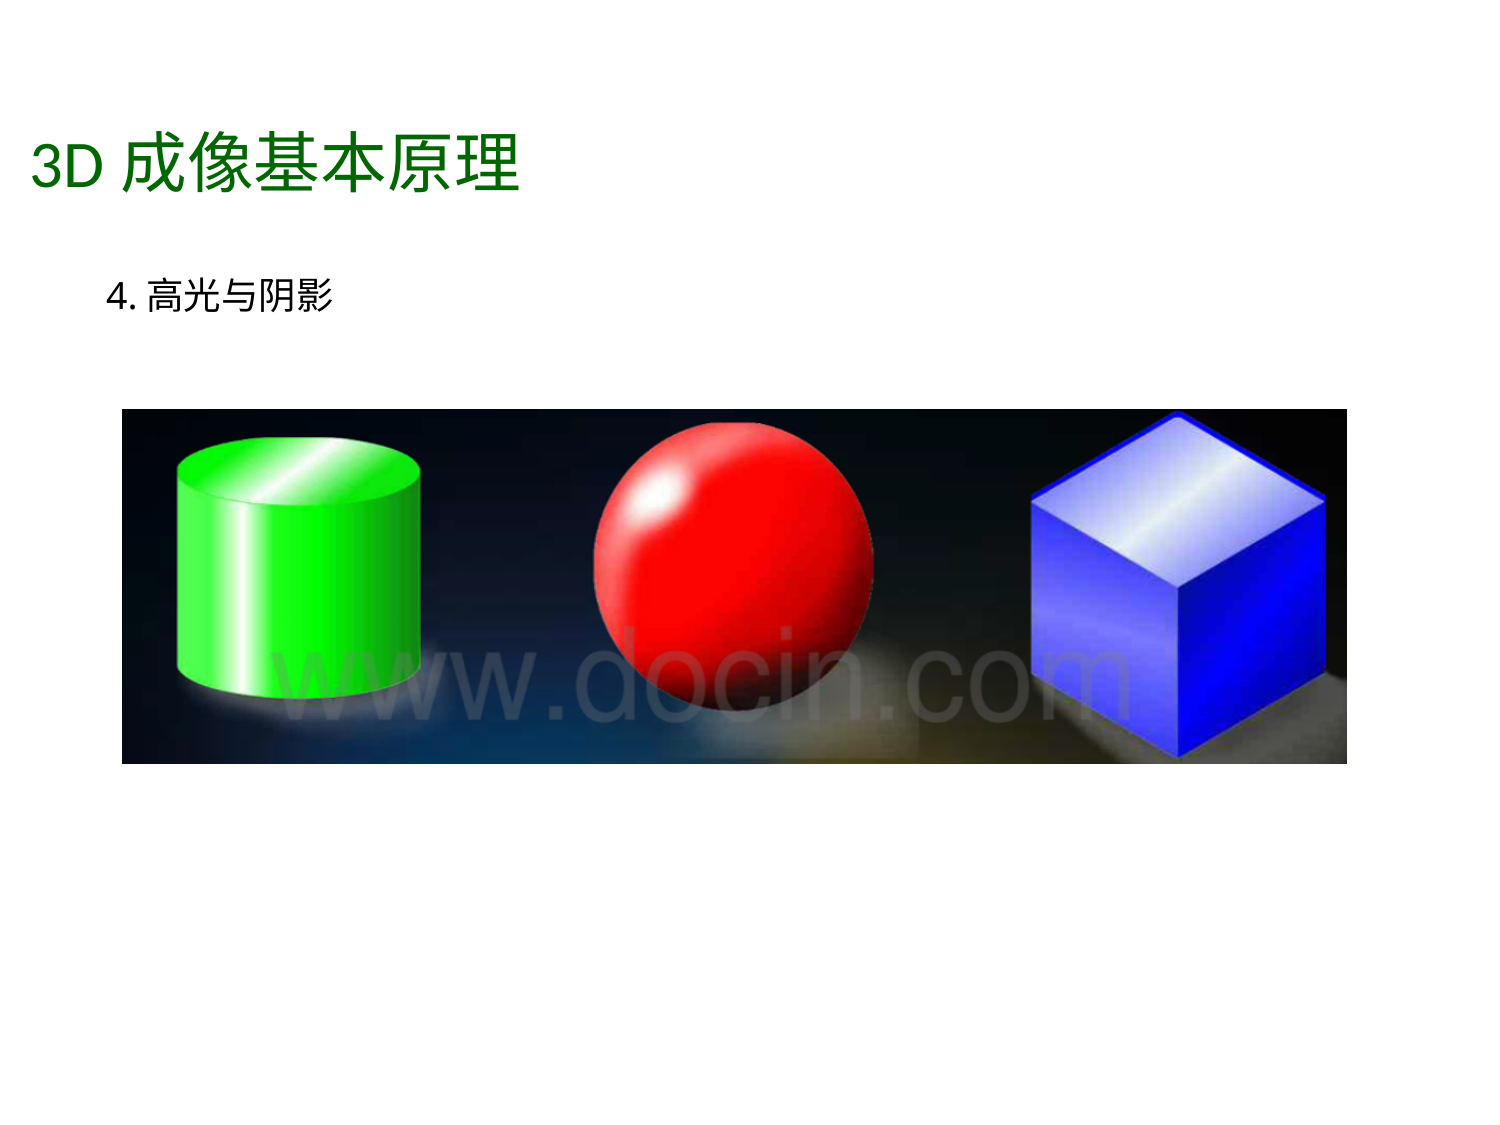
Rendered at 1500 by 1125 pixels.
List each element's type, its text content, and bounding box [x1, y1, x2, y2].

text_box 3D成像基本原理 [12, 112, 669, 210]
text_box 4.高光与阴影 [88, 241, 1423, 326]
picture [122, 408, 1347, 765]
